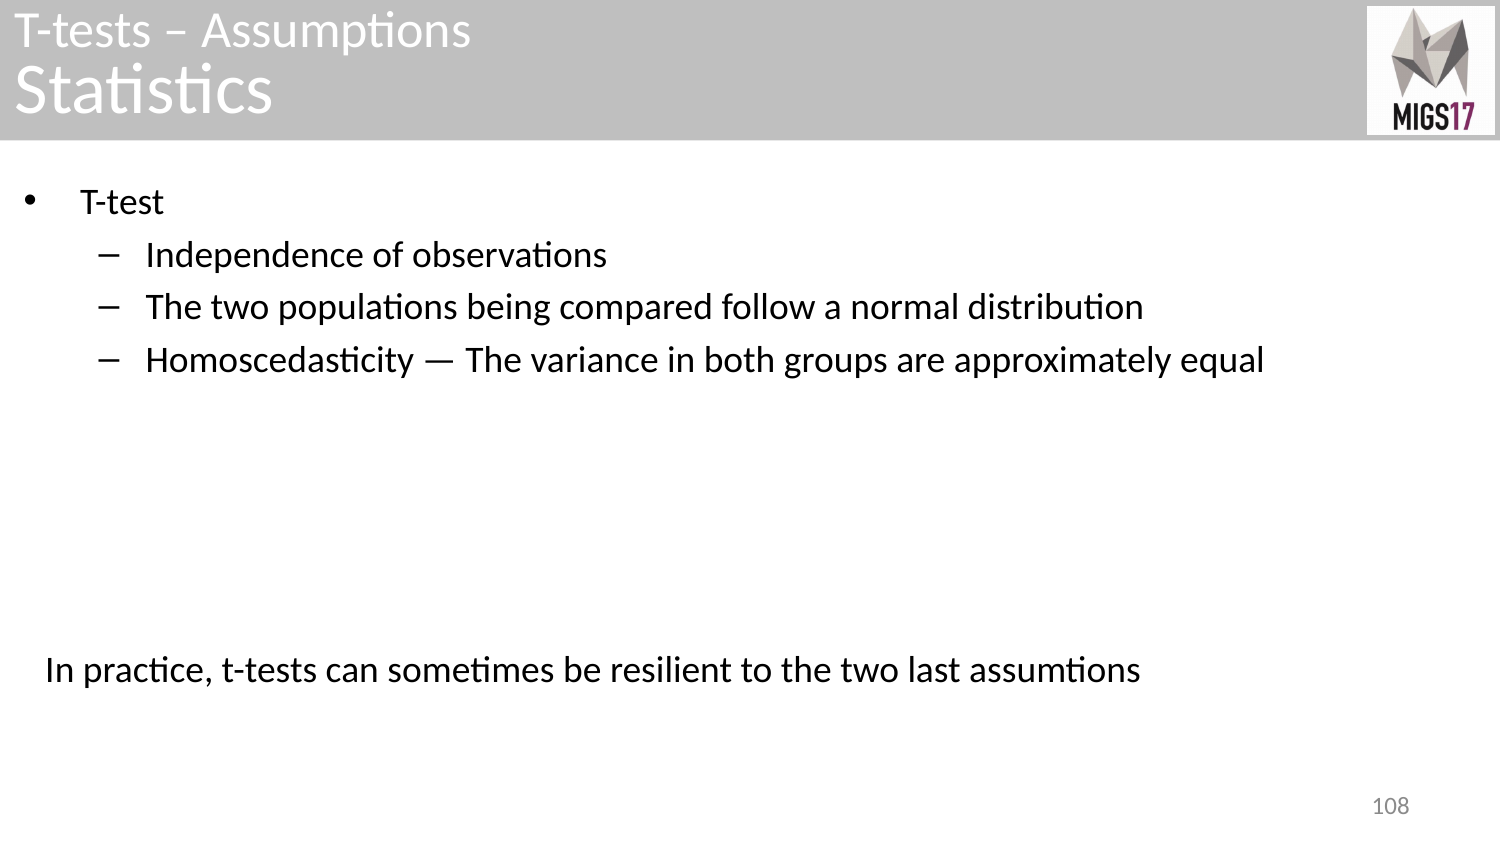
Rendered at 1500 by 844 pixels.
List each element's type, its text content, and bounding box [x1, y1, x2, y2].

list T-test Independence of observations The two populations being compared follow a normal distribution Homoscedasticity — The variance in both groups are approximately equal [9, 169, 1359, 727]
text_box In practice, t-tests can sometimes be resilient to the two last assumtions [30, 637, 1380, 698]
slide_number 108 [1074, 782, 1425, 827]
text_box T-tests – Assumptions Statistics [0, 0, 1500, 141]
picture [1367, 6, 1496, 135]
